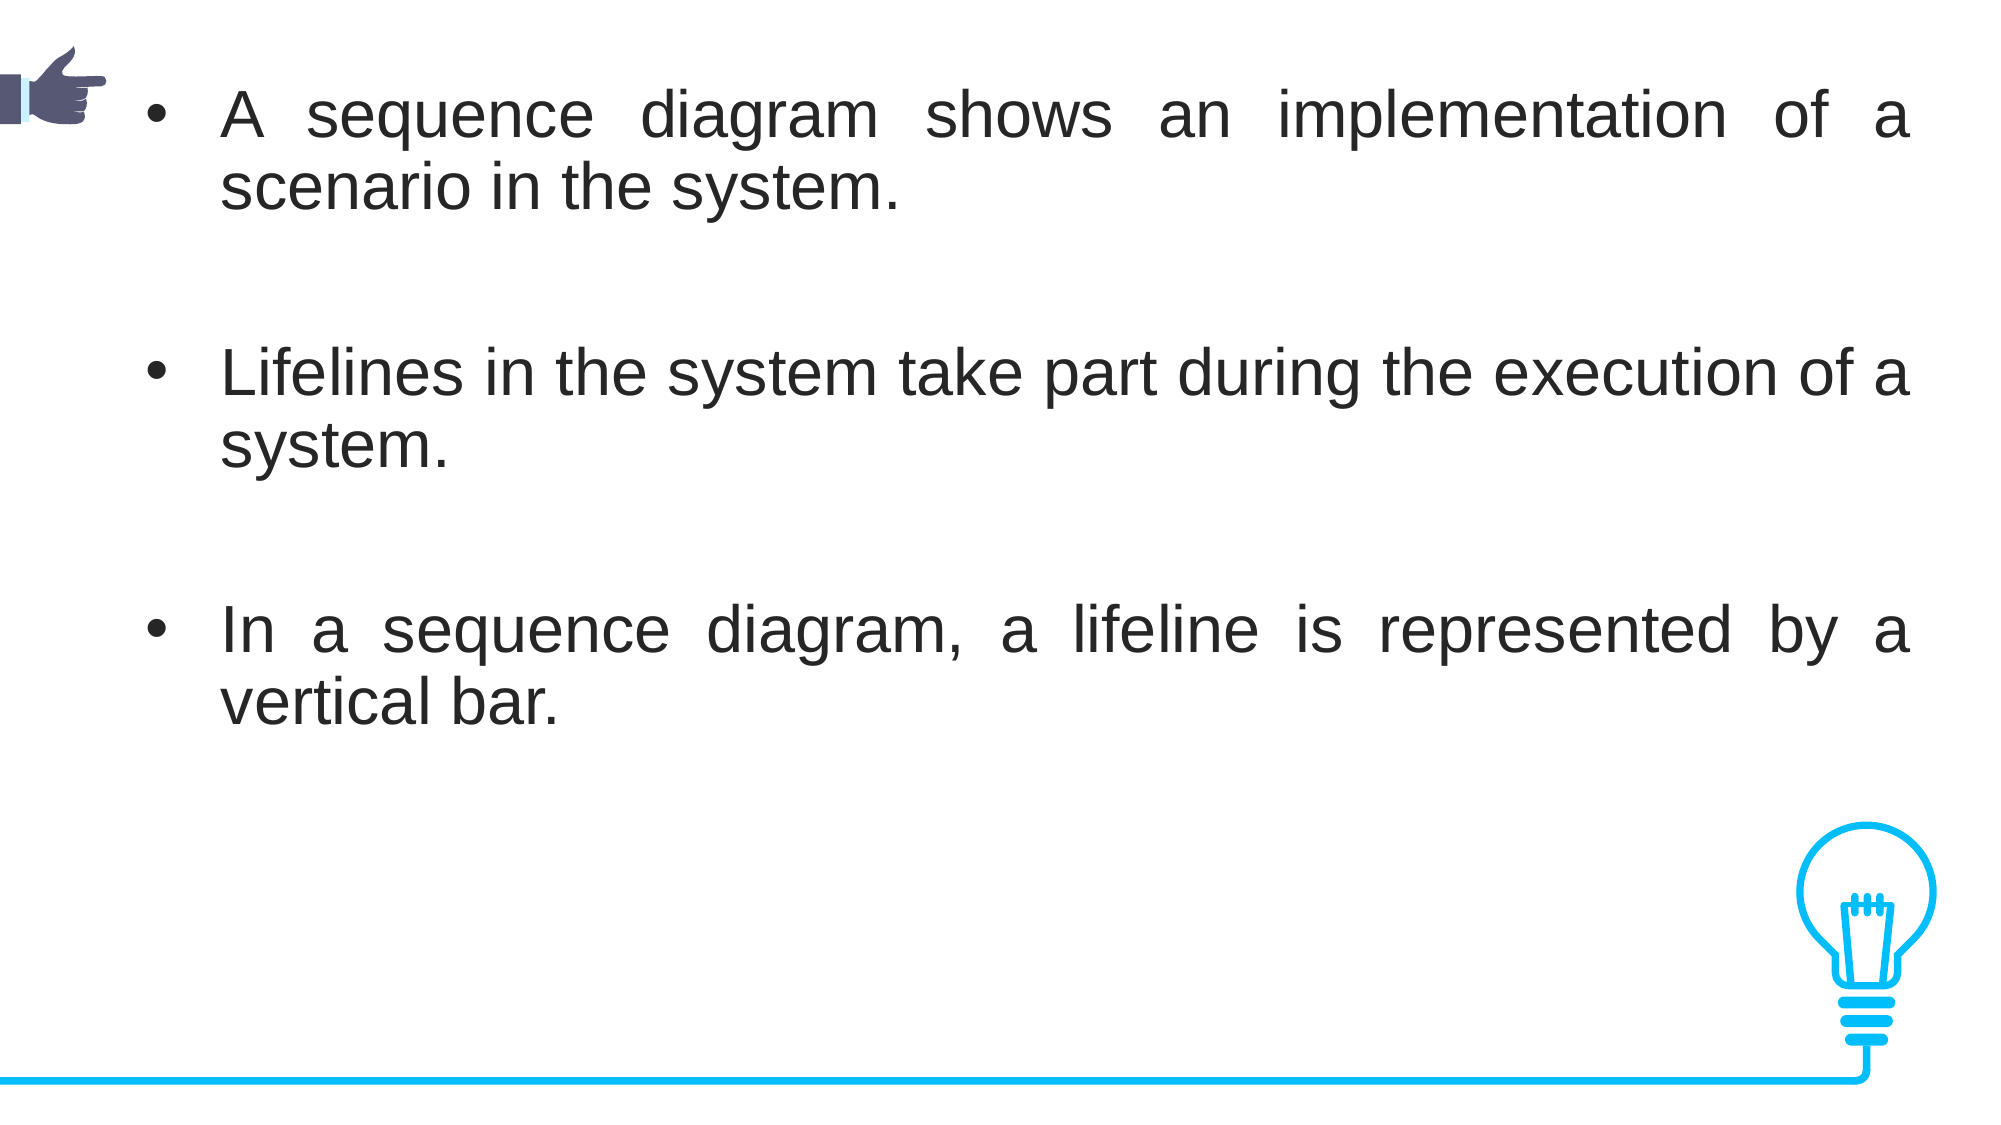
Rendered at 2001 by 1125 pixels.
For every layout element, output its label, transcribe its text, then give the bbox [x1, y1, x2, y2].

list A sequence diagram shows an implementation of a scenario in the system. Lifelines in the system take part during the execution of a system. In a sequence diagram, a lifeline is represented by a vertical bar. [130, 46, 1927, 866]
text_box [0, 46, 107, 125]
